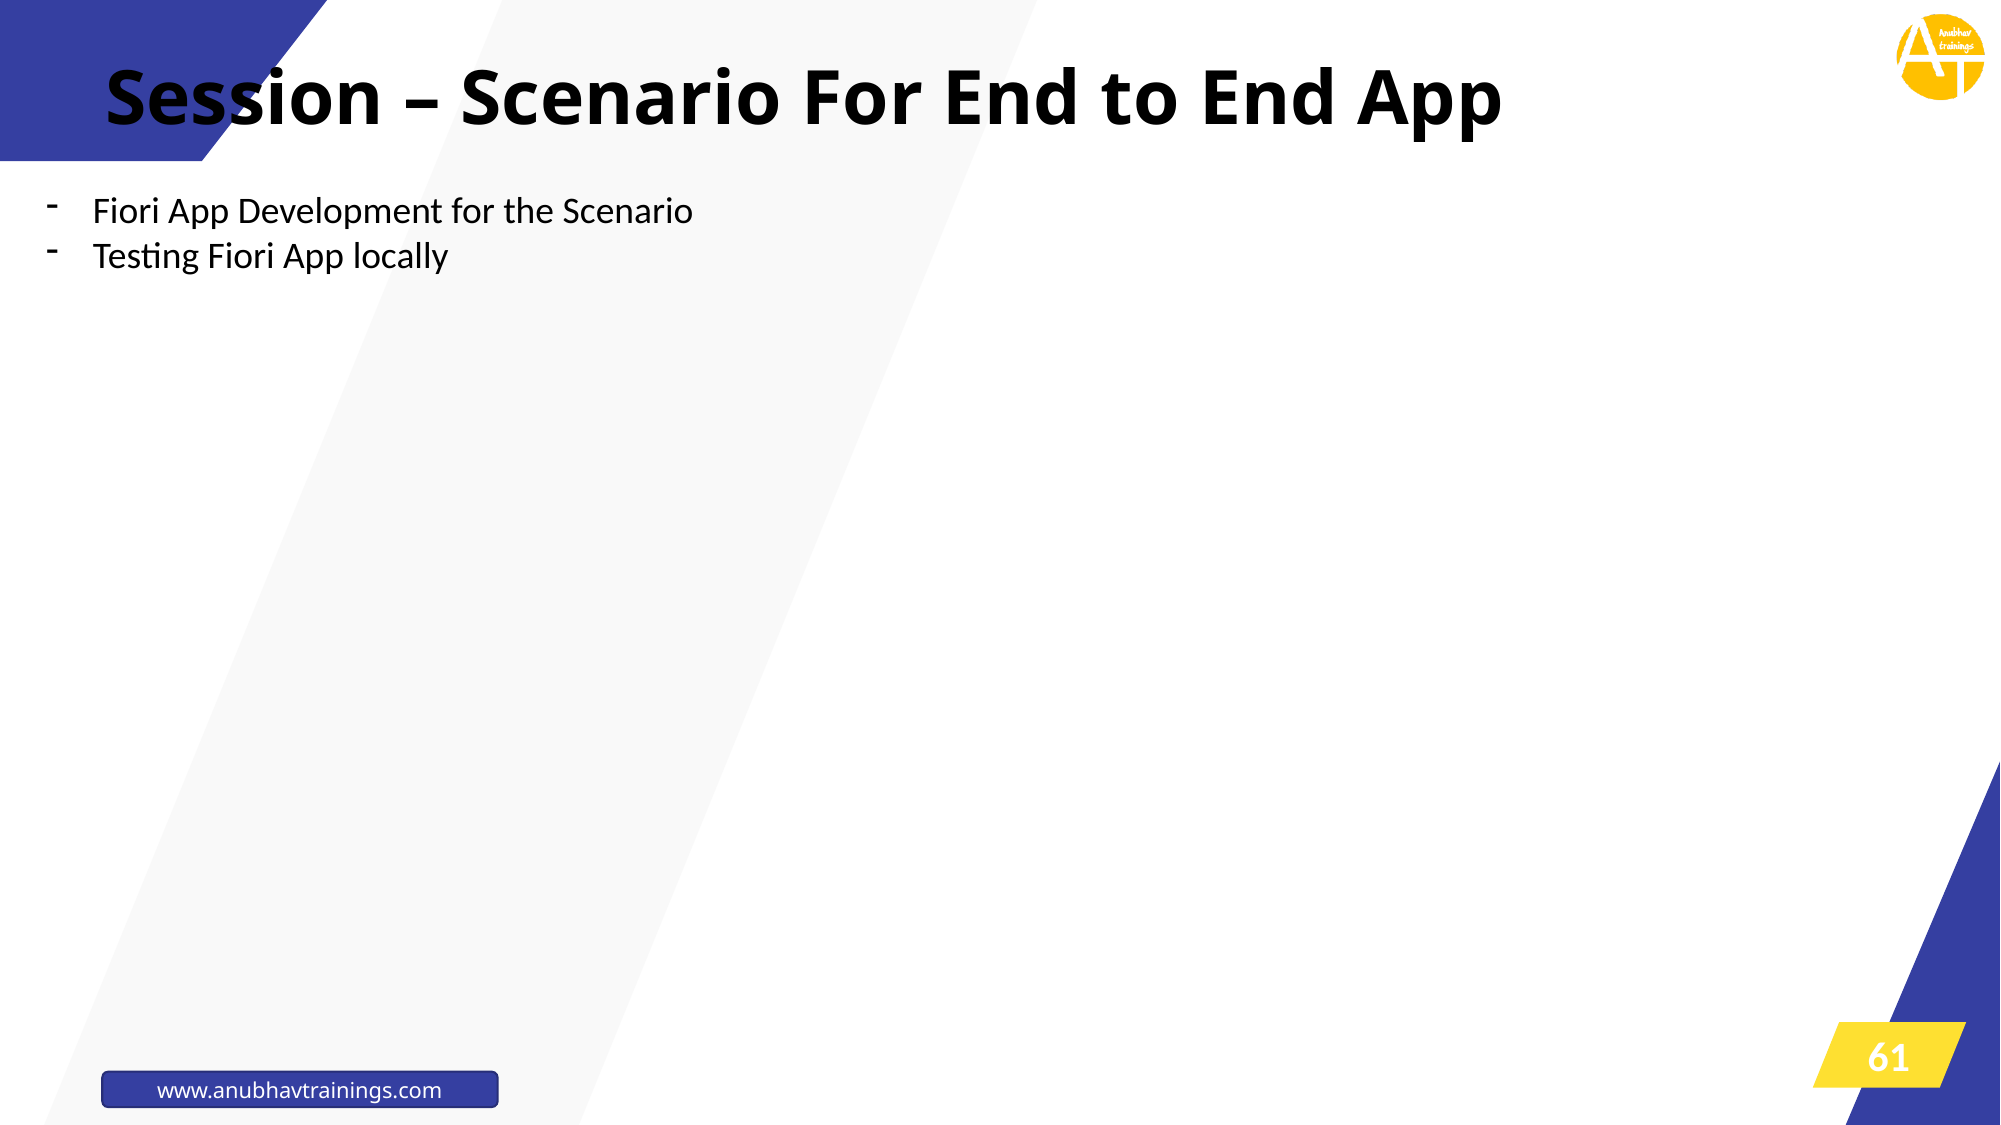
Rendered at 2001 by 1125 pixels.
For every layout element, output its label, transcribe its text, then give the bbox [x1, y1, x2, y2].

title Session – Scenario For End to End App [90, 31, 1848, 148]
slide_number 61 [1847, 1024, 1931, 1086]
text_box [0, 0, 329, 163]
text_box Fiori App Development for the Scenario Testing Fiori App locally [31, 179, 1969, 284]
picture [1888, 8, 1989, 107]
text_box www.anubhavtrainings.com [101, 1070, 499, 1109]
